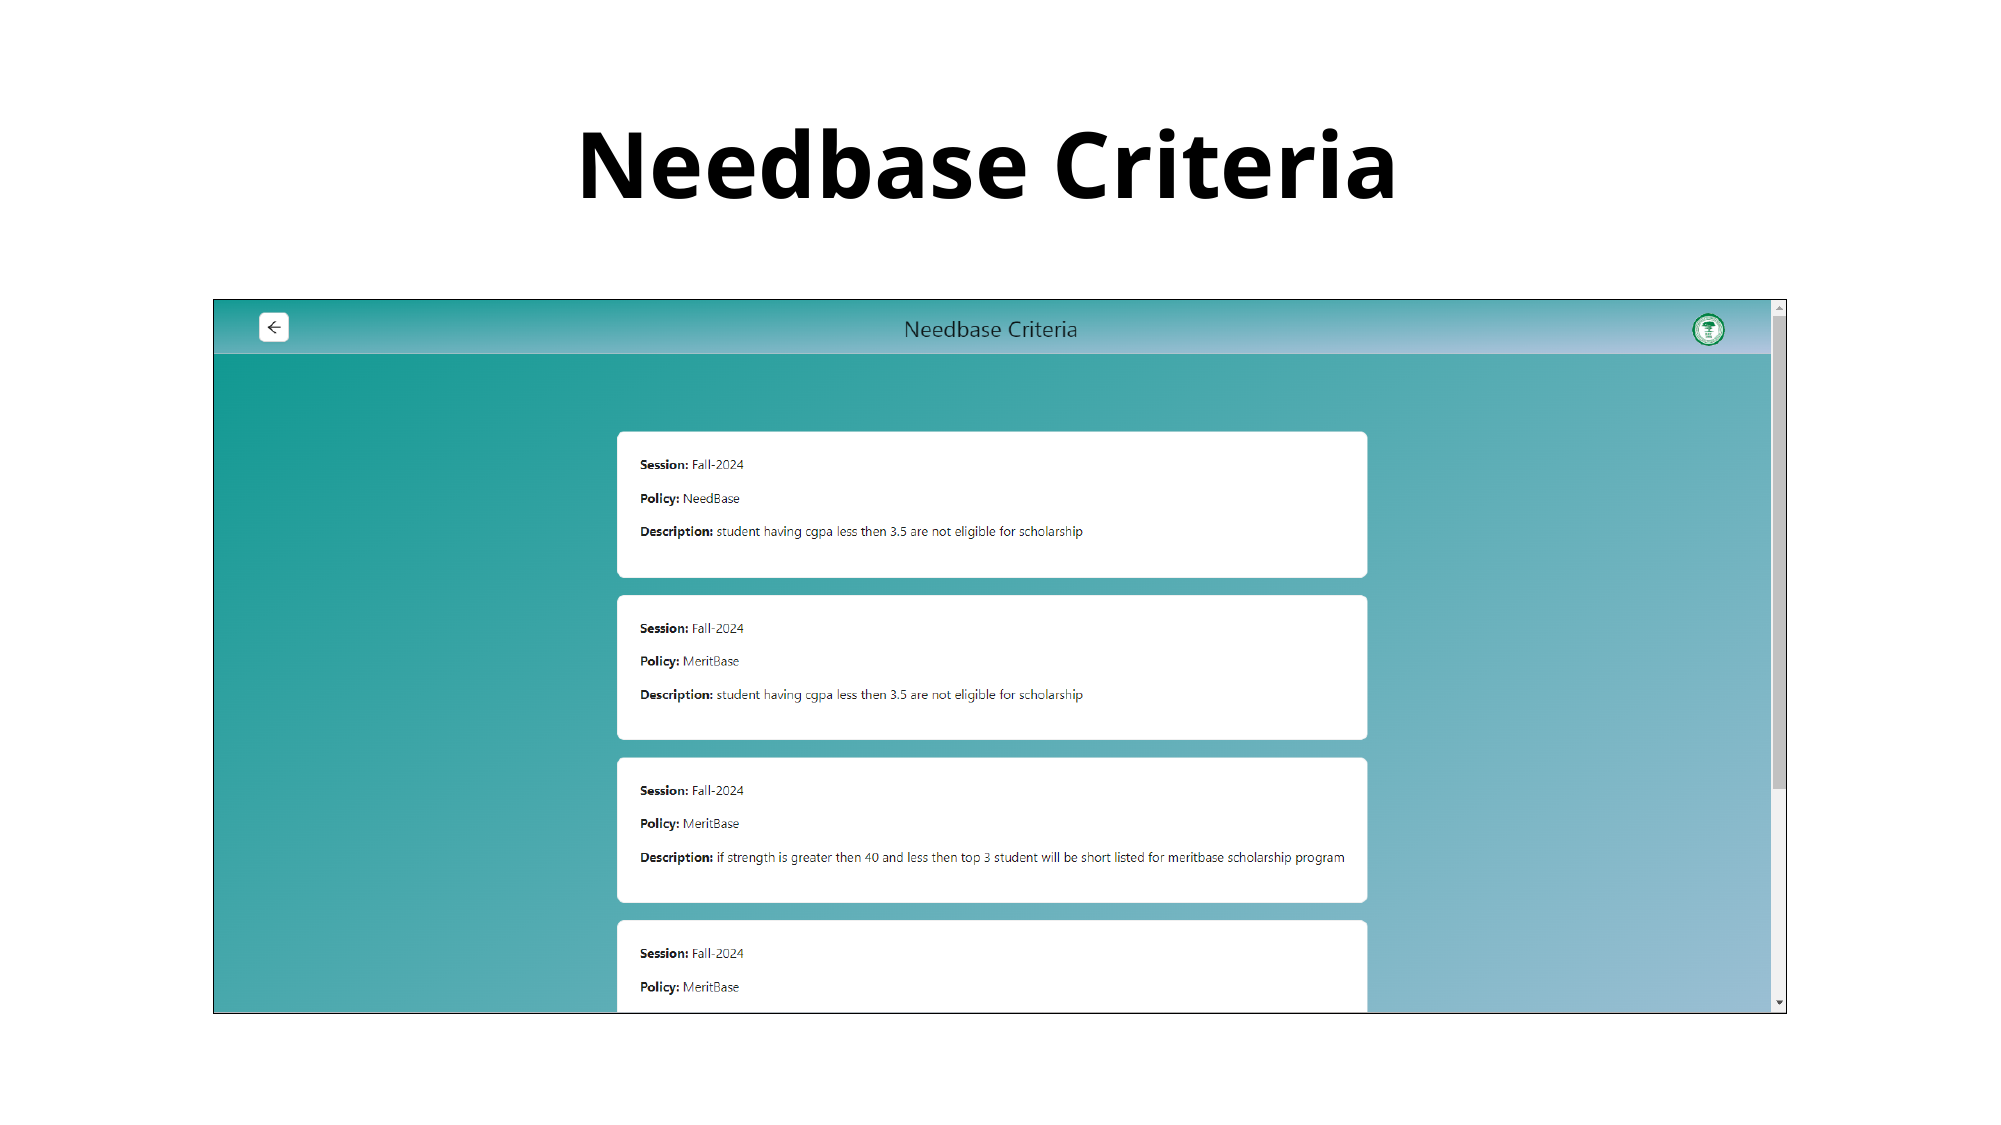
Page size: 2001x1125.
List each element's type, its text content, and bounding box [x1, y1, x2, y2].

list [213, 299, 1787, 1014]
title Needbase Criteria [137, 59, 1863, 278]
